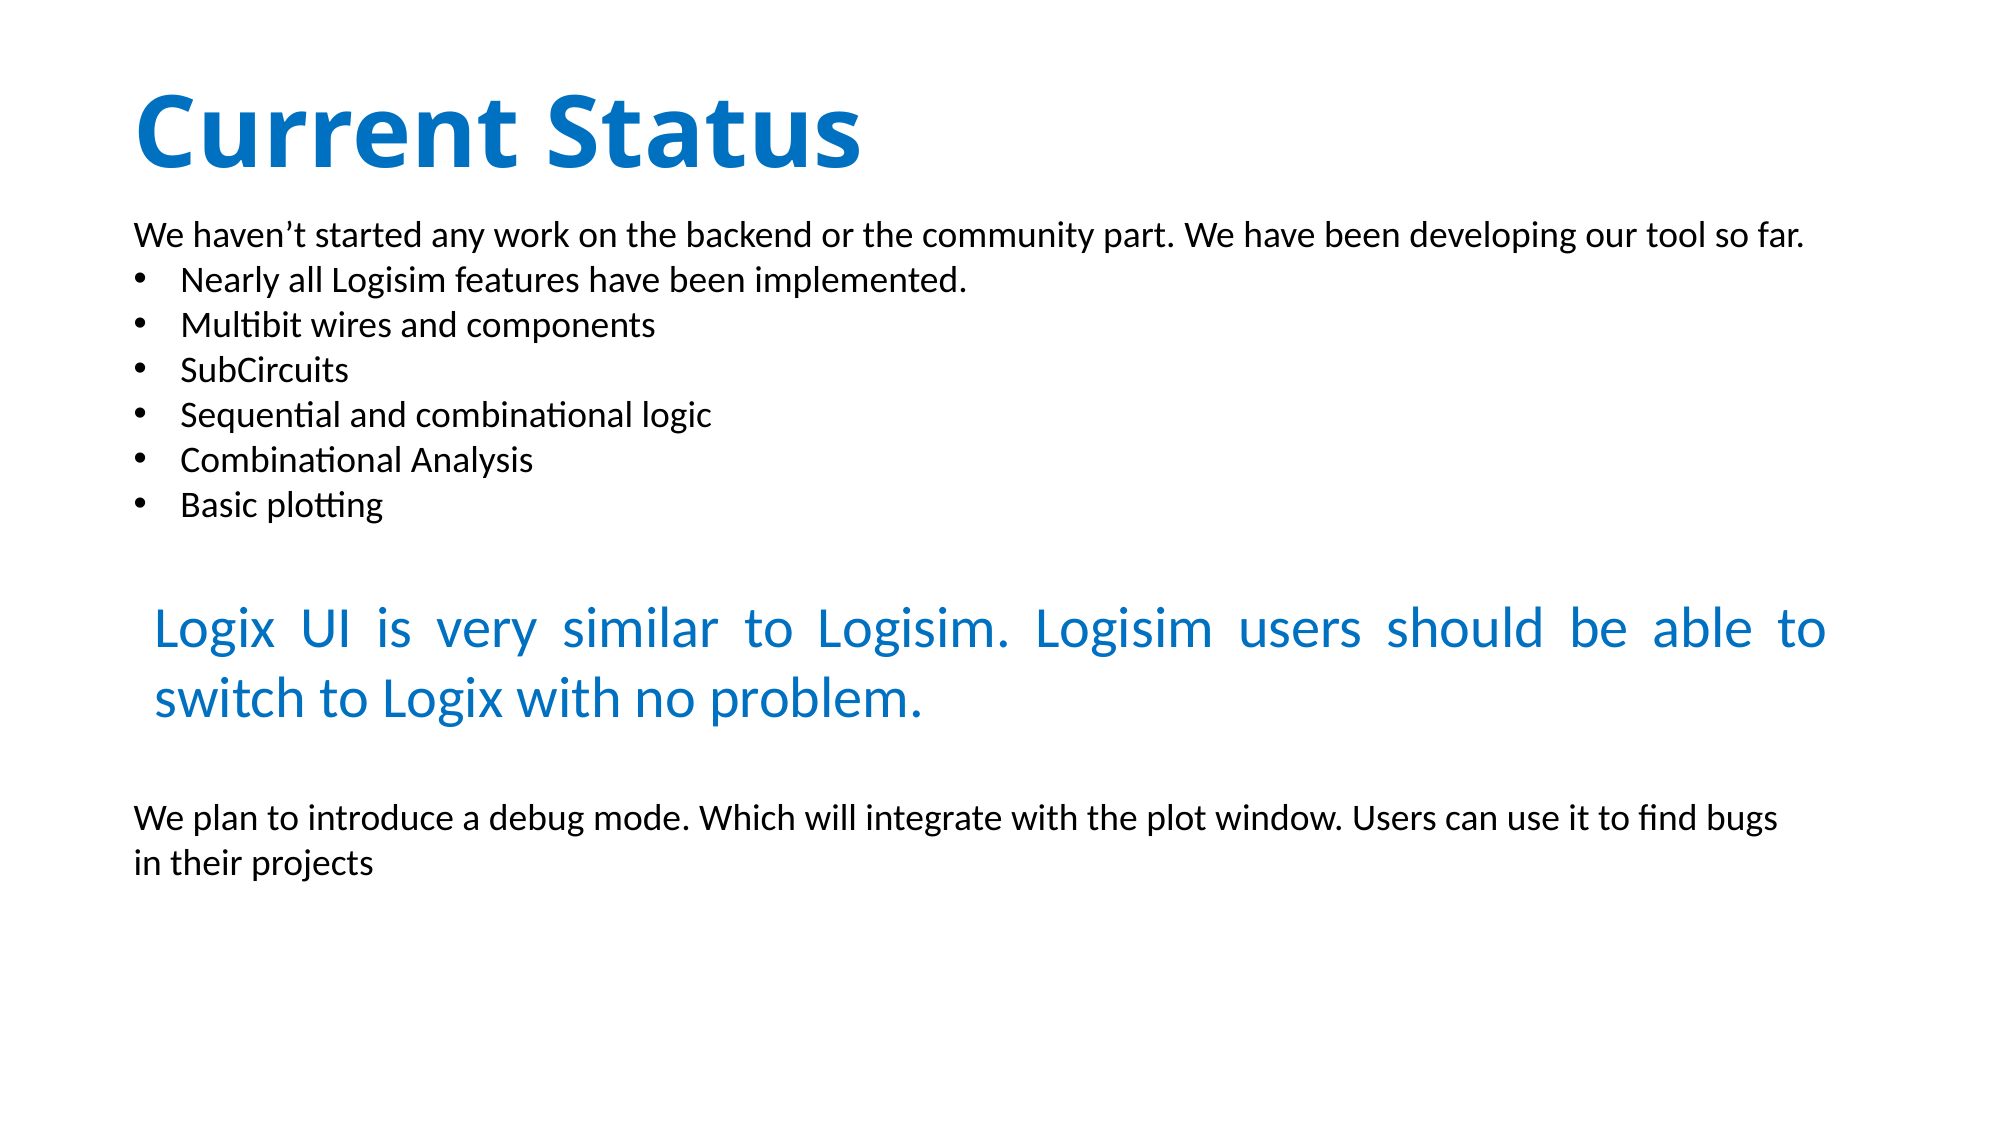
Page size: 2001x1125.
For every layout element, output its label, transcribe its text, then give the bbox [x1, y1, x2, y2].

text_box Logix UI is very similar to Logisim. Logisim users should be able to switch to Logix with no problem. [139, 582, 1844, 737]
text_box We plan to introduce a debug mode. Which will integrate with the plot window. Users can use it to find bugs in their projects [118, 785, 1812, 890]
text_box We haven’t started any work on the backend or the community part. We have been developing our tool so far. Nearly all Logisim features have been implemented. Multibit wires and components SubCircuits Sequential and combinational logic Combinational Analysis Basic plotting [118, 202, 1844, 533]
title Current Status [118, 68, 1844, 202]
